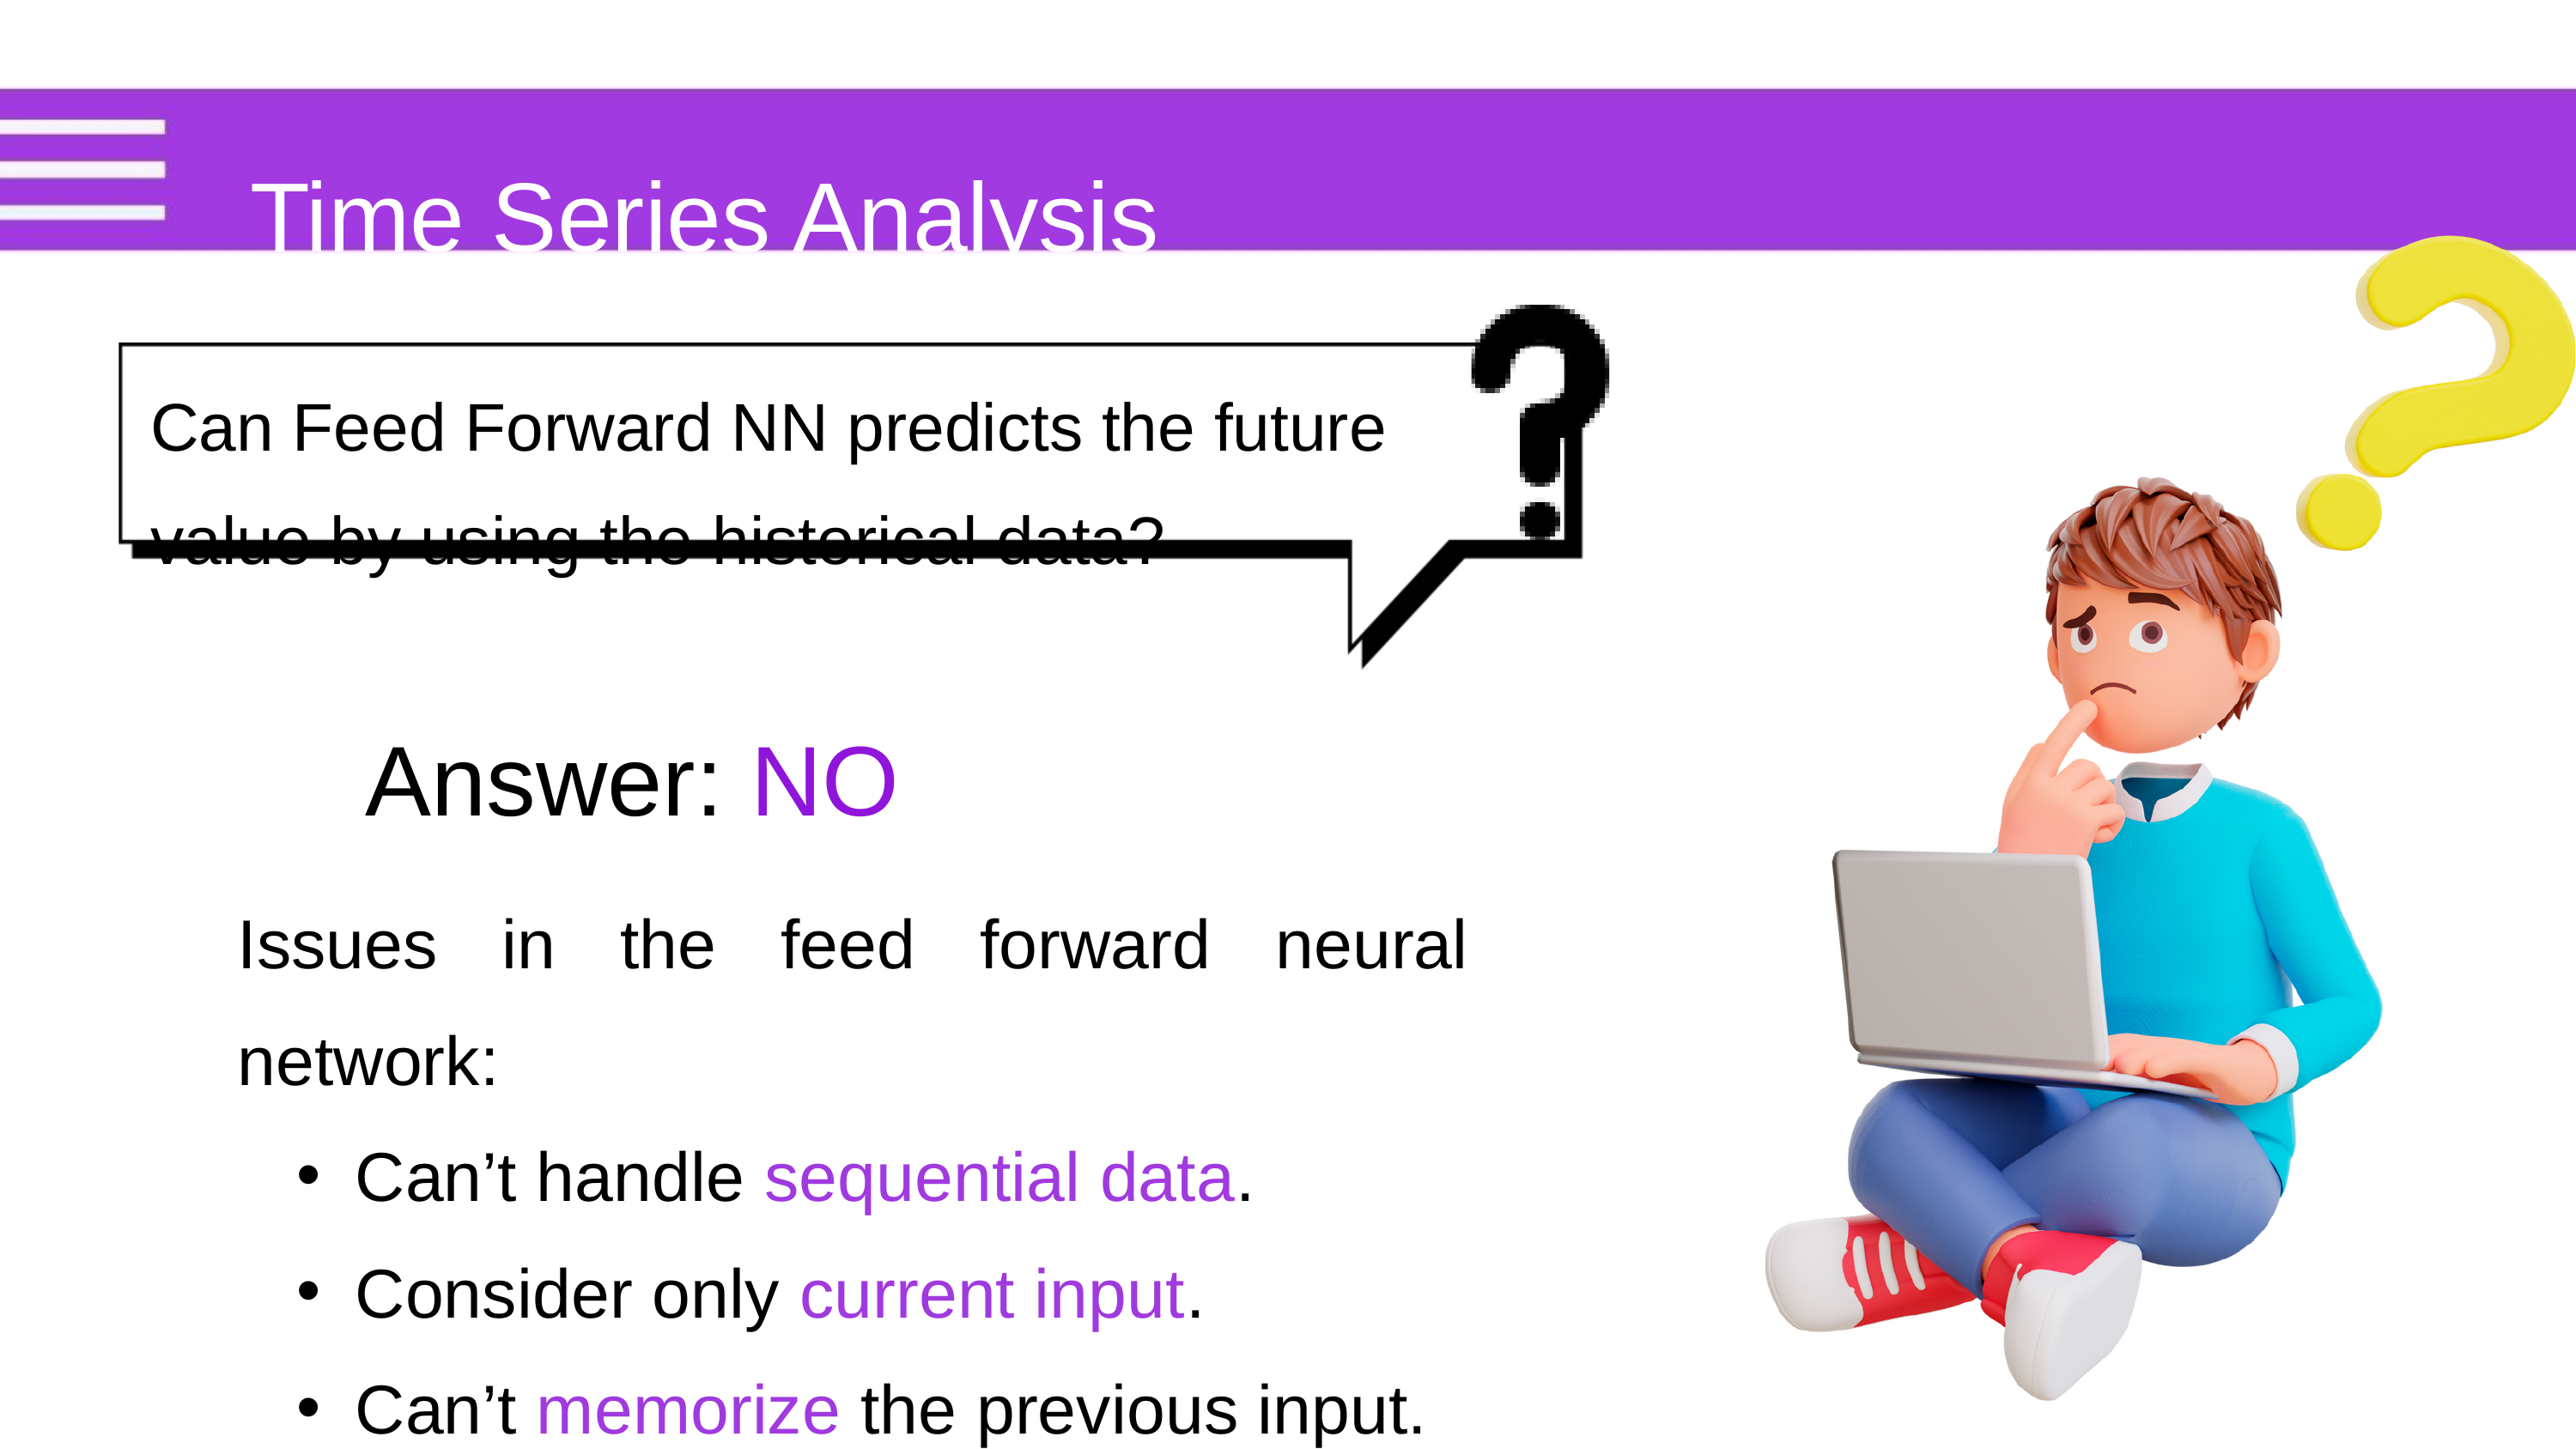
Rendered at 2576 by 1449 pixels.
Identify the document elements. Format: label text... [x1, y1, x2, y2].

text_box Answer: NO [349, 679, 917, 836]
text_box Issues in the feed forward neural network: Can’t handle sequential data. Consider only current input. Can’t memorize the previous input. [237, 866, 1471, 1448]
text_box [0, 0, 2576, 1449]
text_box Time Series Analysis [212, 106, 1197, 272]
text_box [1765, 235, 2576, 1401]
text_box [118, 305, 1610, 670]
